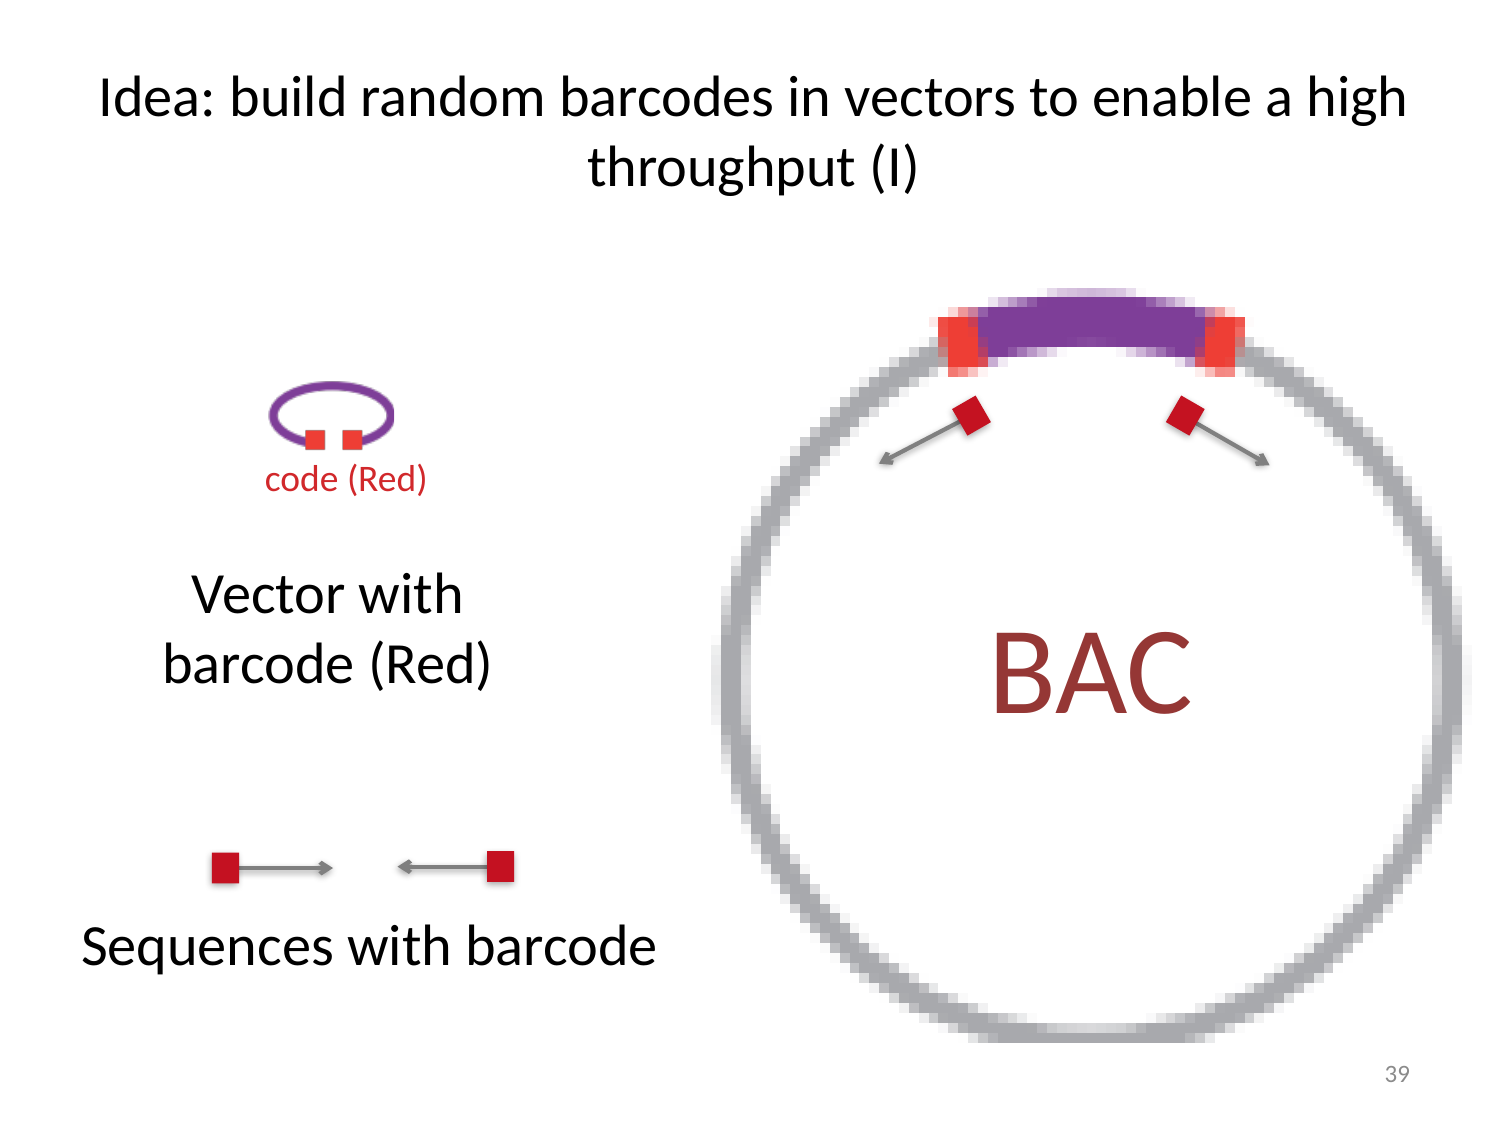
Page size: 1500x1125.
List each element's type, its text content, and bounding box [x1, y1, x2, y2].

text_box [486, 850, 515, 883]
text_box [211, 852, 240, 884]
picture [691, 288, 1473, 1044]
slide_number 39 [1074, 1050, 1425, 1103]
text_box Sequences with barcode [66, 899, 673, 985]
title Idea: build random barcodes in vectors to enable a high throughput (I) [78, 50, 1429, 205]
text_box code (Red) [250, 446, 444, 507]
text_box Vector with barcode (Red) [129, 547, 527, 703]
picture [266, 380, 395, 452]
